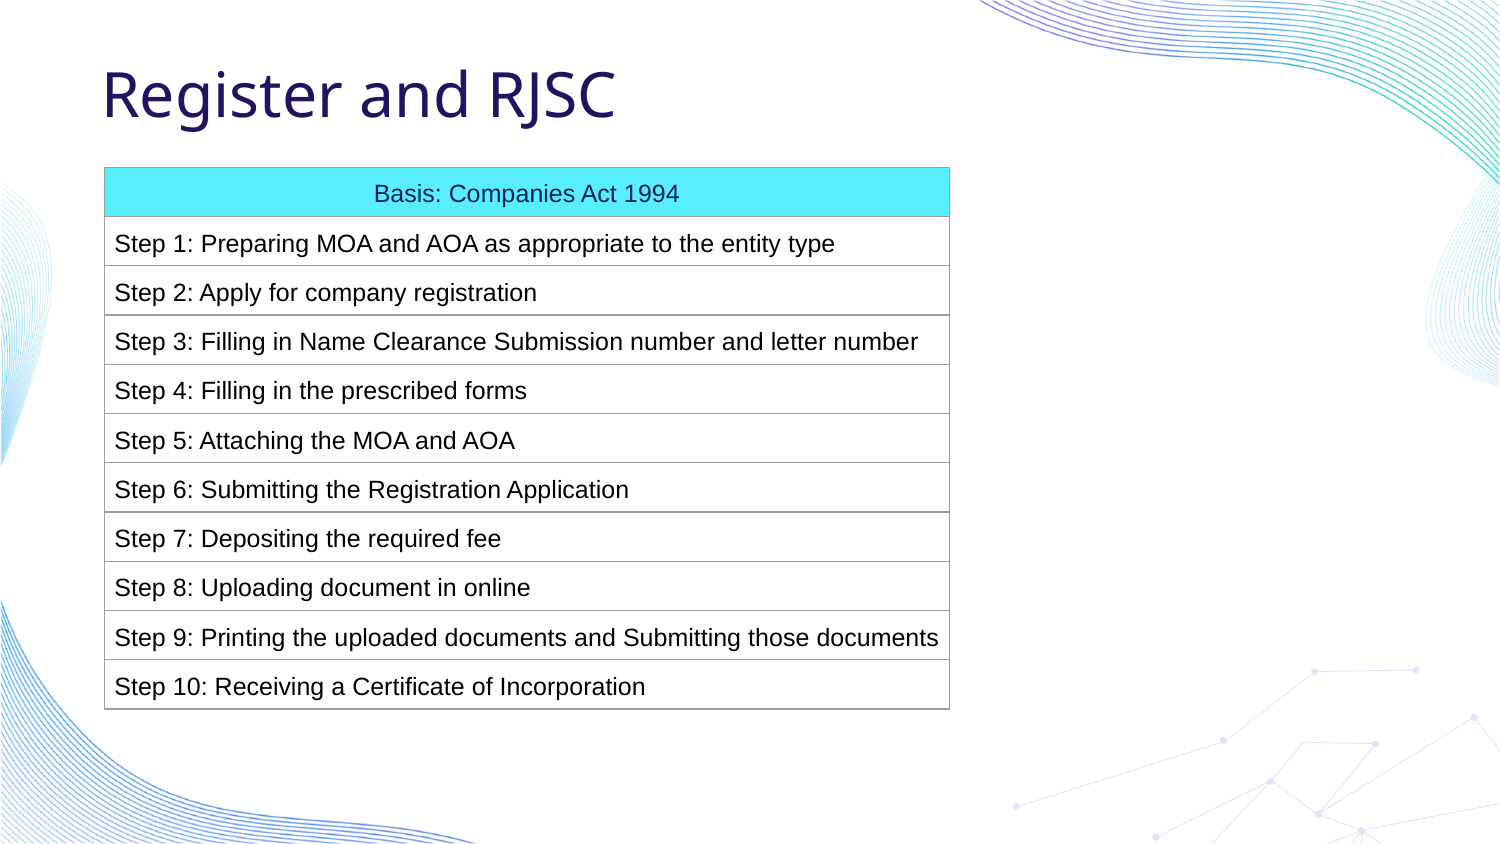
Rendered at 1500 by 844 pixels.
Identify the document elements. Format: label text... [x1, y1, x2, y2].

table_cell Step 4: Filling in the prescribed forms [105, 365, 949, 413]
table_cell Step 6: Submitting the Registration Application [105, 463, 949, 511]
table_cell Step 5: Attaching the MOA and AOA [105, 414, 949, 462]
table_cell Step 8: Uploading document in online [105, 562, 949, 610]
table_cell Step 3: Filling in Name Clearance Submission number and letter number [105, 316, 949, 364]
table_cell Step 7: Depositing the required fee [105, 513, 949, 561]
table_cell Step 1: Preparing MOA and AOA as appropriate to the entity type [105, 217, 949, 265]
picture [969, 1, 1499, 391]
table_header Basis: Companies Act 1994 [105, 168, 949, 216]
picture [1, 152, 507, 843]
title Register and RJSC [85, 39, 1350, 134]
table_cell Step 9: Printing the uploaded documents and Submitting those documents [105, 611, 949, 659]
table_cell Step 2: Apply for company registration [105, 266, 949, 314]
table_cell Step 10: Receiving a Certificate of Incorporation [105, 660, 949, 708]
